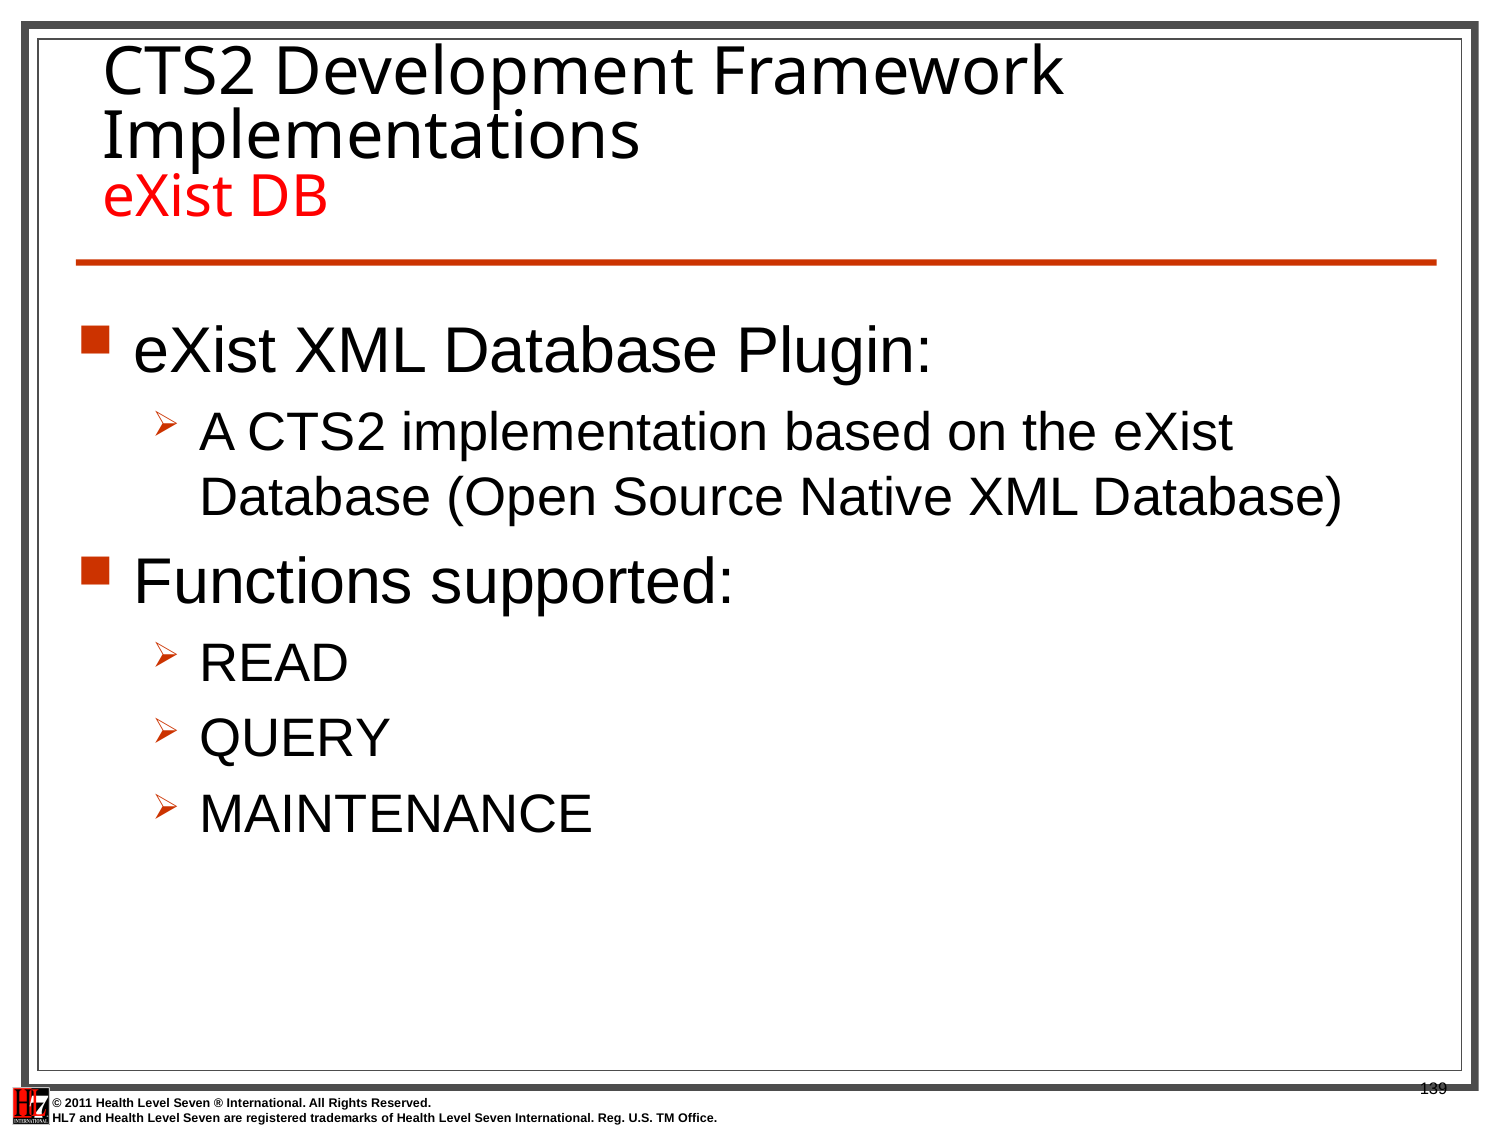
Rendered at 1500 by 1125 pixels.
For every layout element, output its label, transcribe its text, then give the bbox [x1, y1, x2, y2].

list eXist XML Database Plugin: A CTS2 implementation based on the eXist Database (Open Source Native XML Database) Functions supported: READ QUERY MAINTENANCE [62, 299, 1438, 1026]
picture [12, 1087, 50, 1125]
slide_number 139 [1149, 1074, 1463, 1101]
title CTS2 Development Framework Implementations eXist DB [87, 99, 1426, 236]
